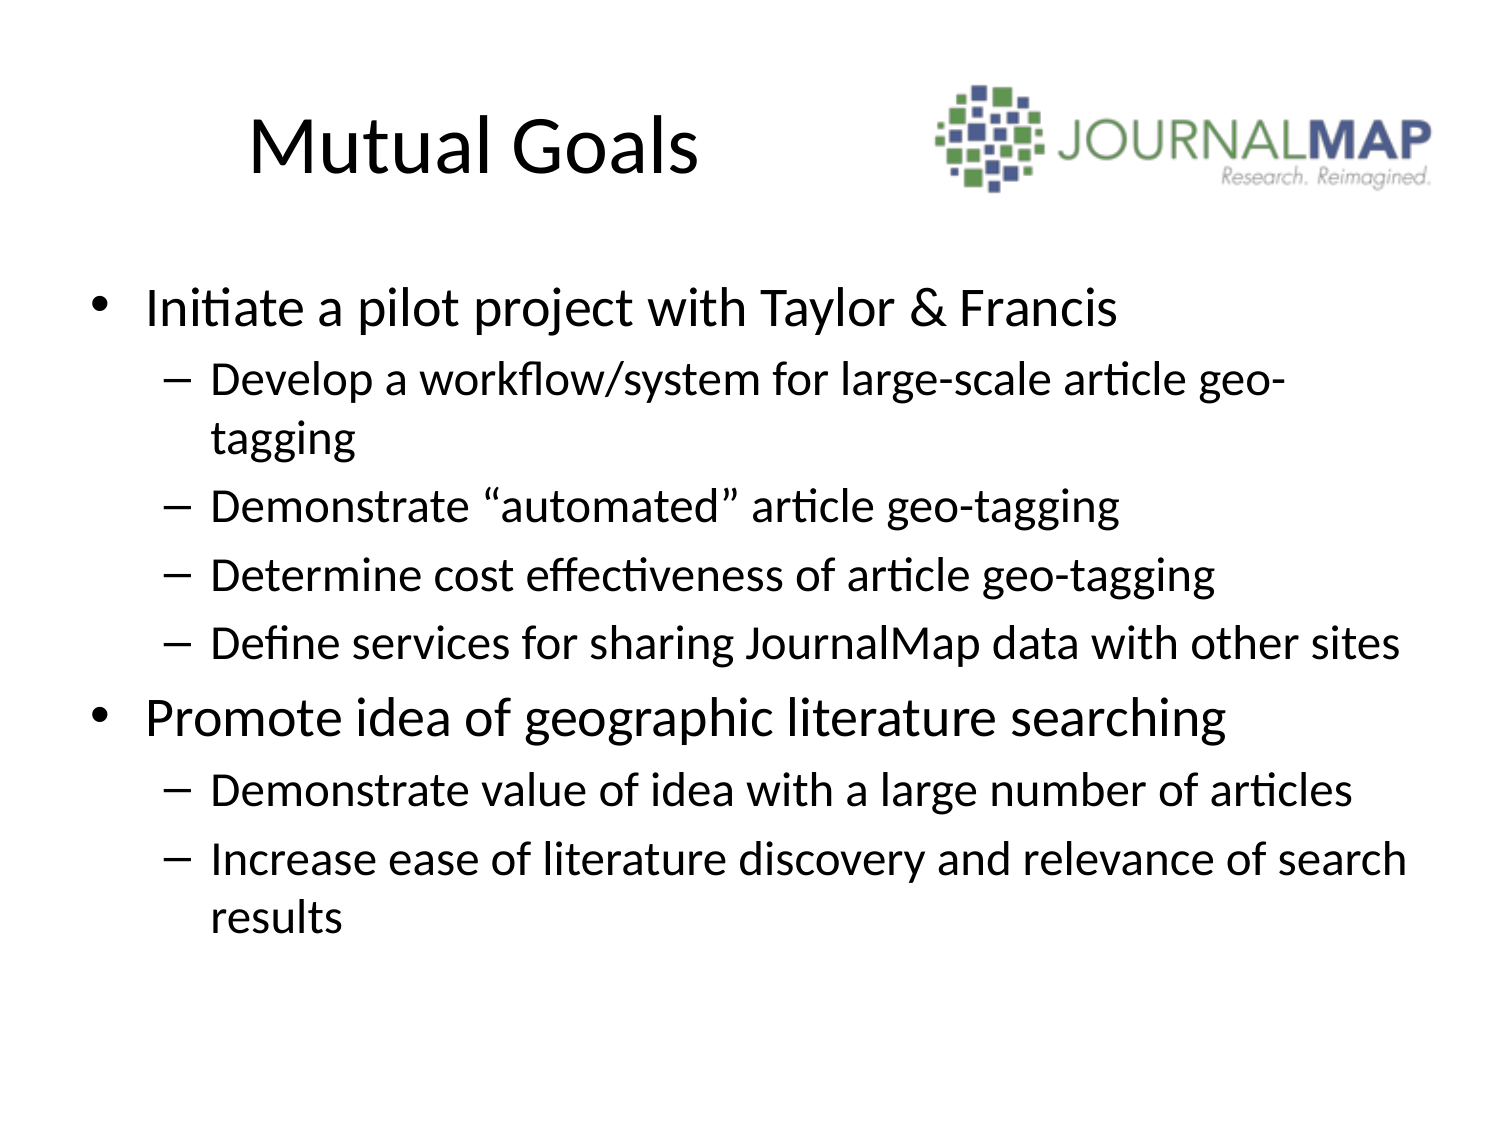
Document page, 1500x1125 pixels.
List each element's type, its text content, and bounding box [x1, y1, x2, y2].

title Mutual Goals [85, 46, 862, 235]
picture [867, 30, 1500, 250]
list Initiate a pilot project with Taylor & Francis Develop a workflow/system for large-scale article geo-tagging Demonstrate “automated” article geo-tagging Determine cost effectiveness of article geo-tagging Define services for sharing JournalMap data with other sites Promote idea of geographic literature searching Demonstrate value of idea with a large number of articles Increase ease of literature discovery and relevance of search results [75, 262, 1425, 1005]
